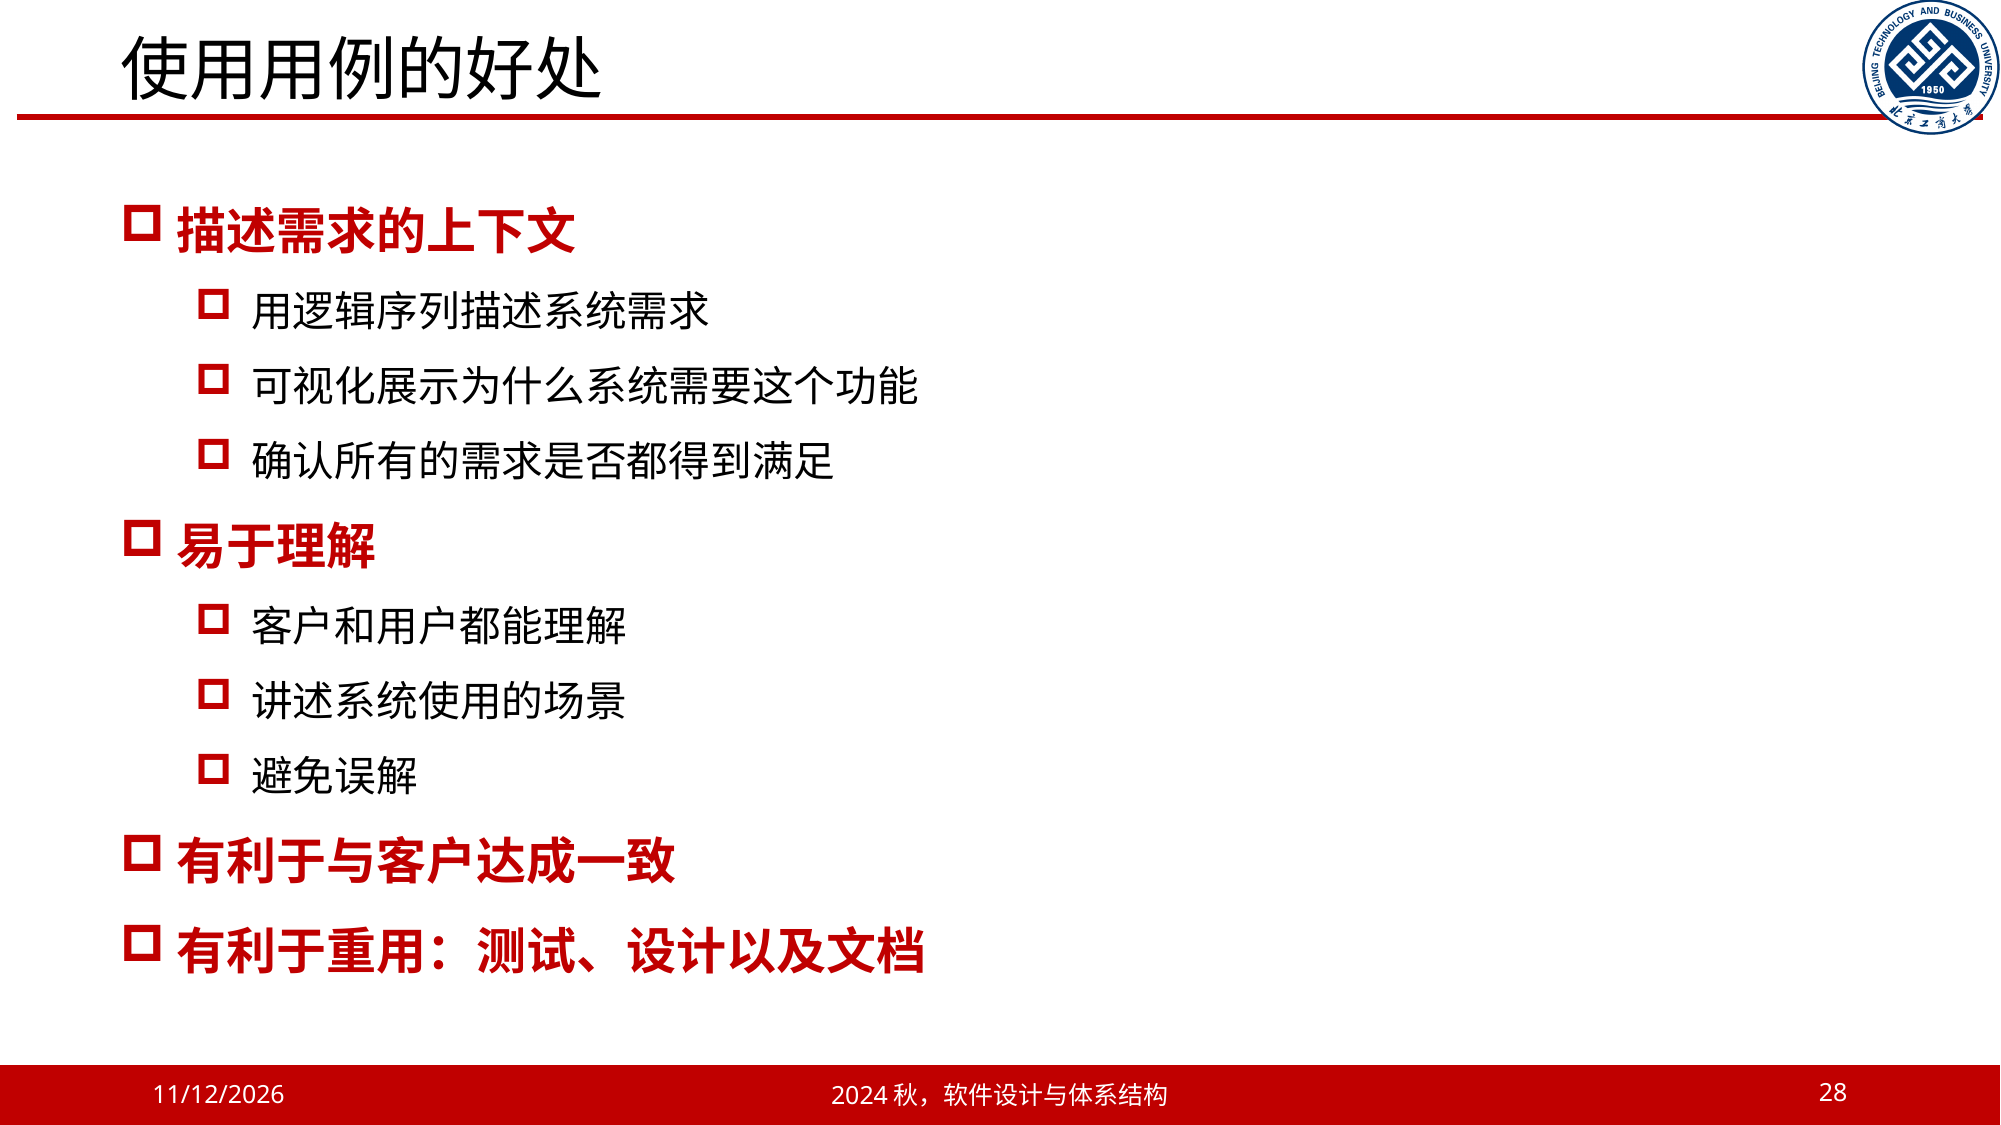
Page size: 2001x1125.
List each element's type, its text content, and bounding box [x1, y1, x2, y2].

footer 2024秋，软件设计与体系结构 [662, 1065, 1338, 1125]
text_box 描述需求的上下文 用逻辑序列描述系统需求 可视化展示为什么系统需要这个功能 确认所有的需求是否都得到满足 易于理解 客户和用户都能理解 讲述系统使用的场景 避免误解 有利于与客户达成一致 有利于重用：测试、设计以及文档 [105, 162, 1863, 987]
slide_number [137, 1065, 588, 1125]
slide_number 28 [1412, 1063, 1863, 1124]
title 使用用例的好处 [105, 27, 1861, 116]
text_box [0, 1063, 2000, 1125]
picture [1861, 0, 2000, 135]
